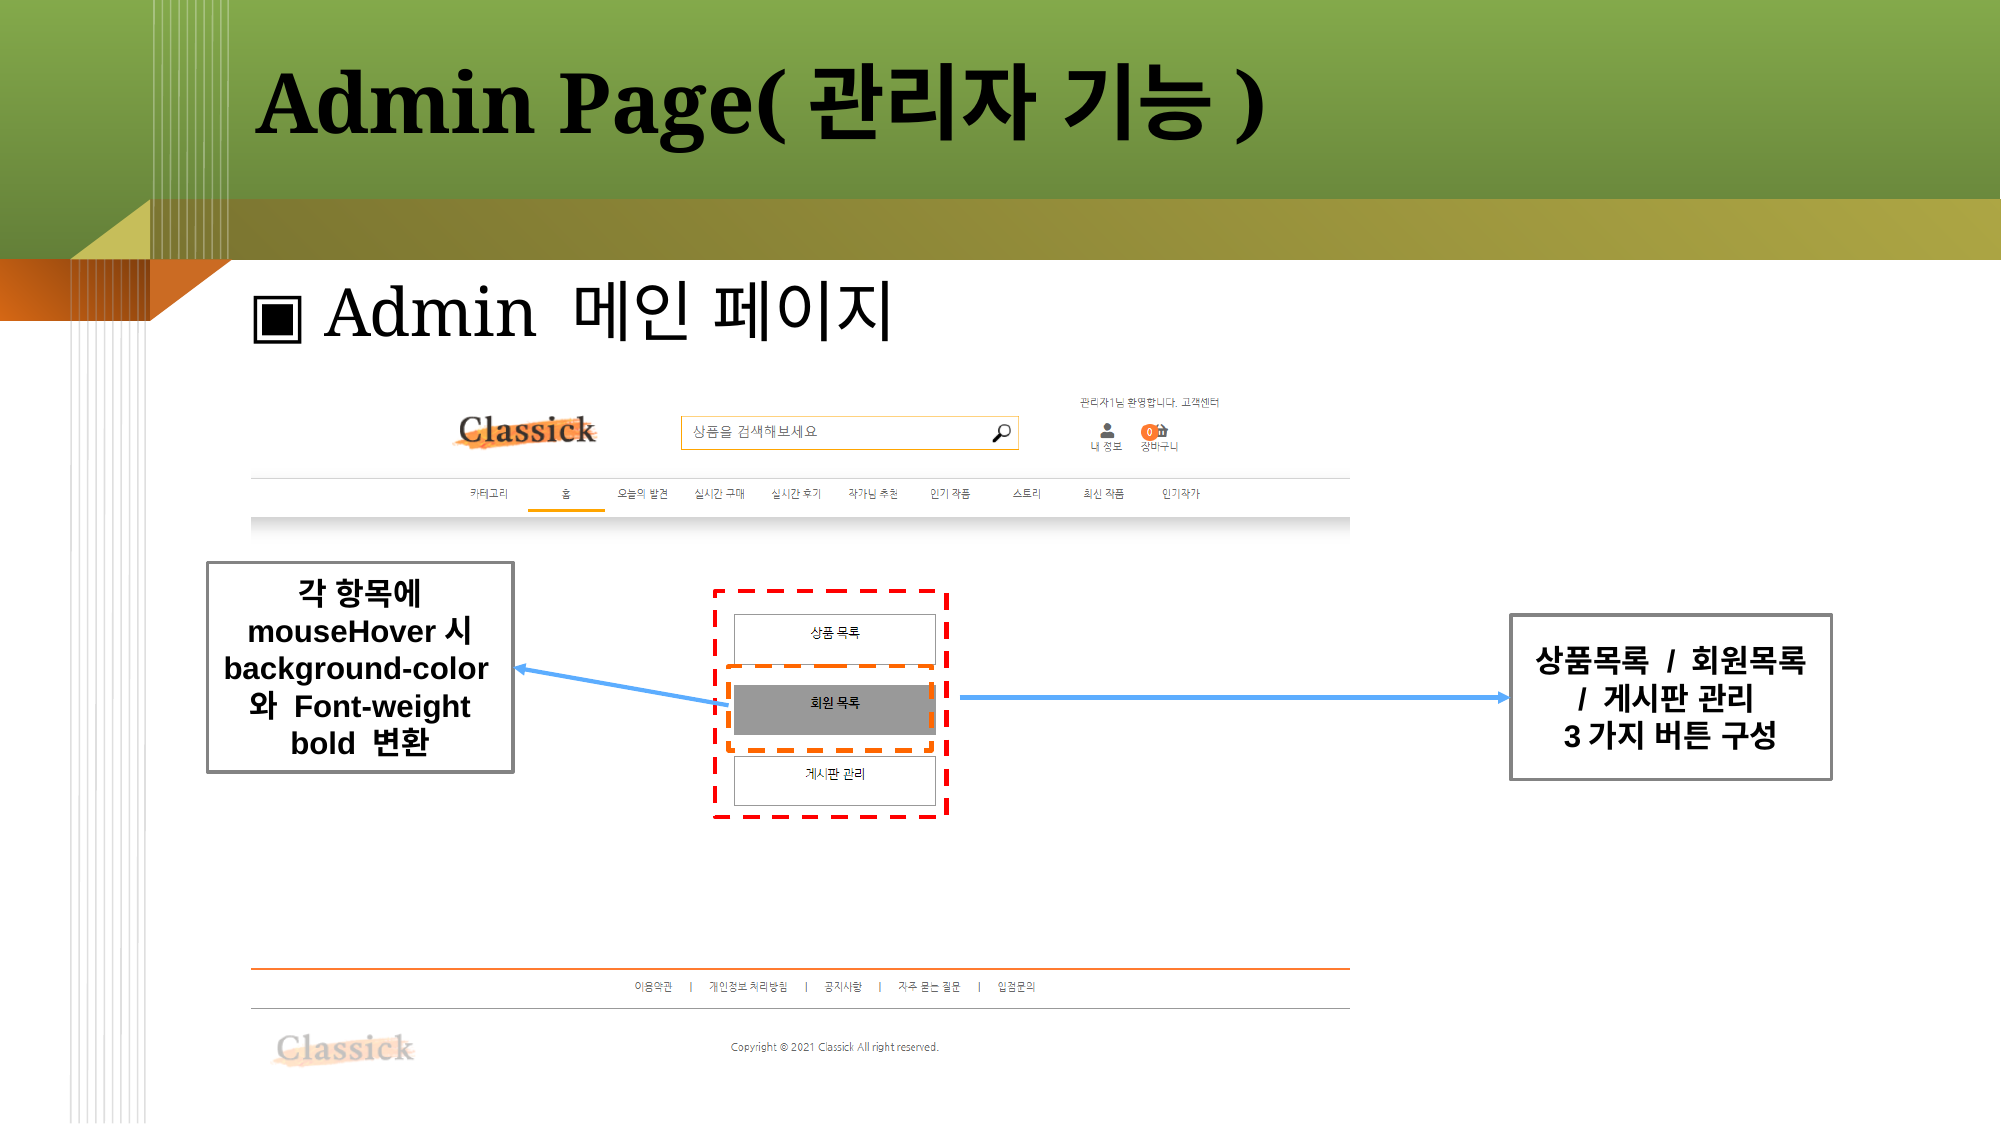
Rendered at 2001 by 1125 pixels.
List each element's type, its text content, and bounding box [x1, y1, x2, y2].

text_box 상품목록 / 회원목록 / 게시판 관리 3가지 버튼 구성 [1509, 613, 1833, 781]
text_box 각 항목에 mouseHover시 background-color와 Font-weight bold 변환 [206, 561, 248, 774]
picture [251, 389, 1351, 1118]
list ▣ Admin 메인 페이지 [233, 262, 1900, 1005]
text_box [512, 666, 729, 706]
title Admin Page(관리자 기능) [240, 6, 1916, 194]
